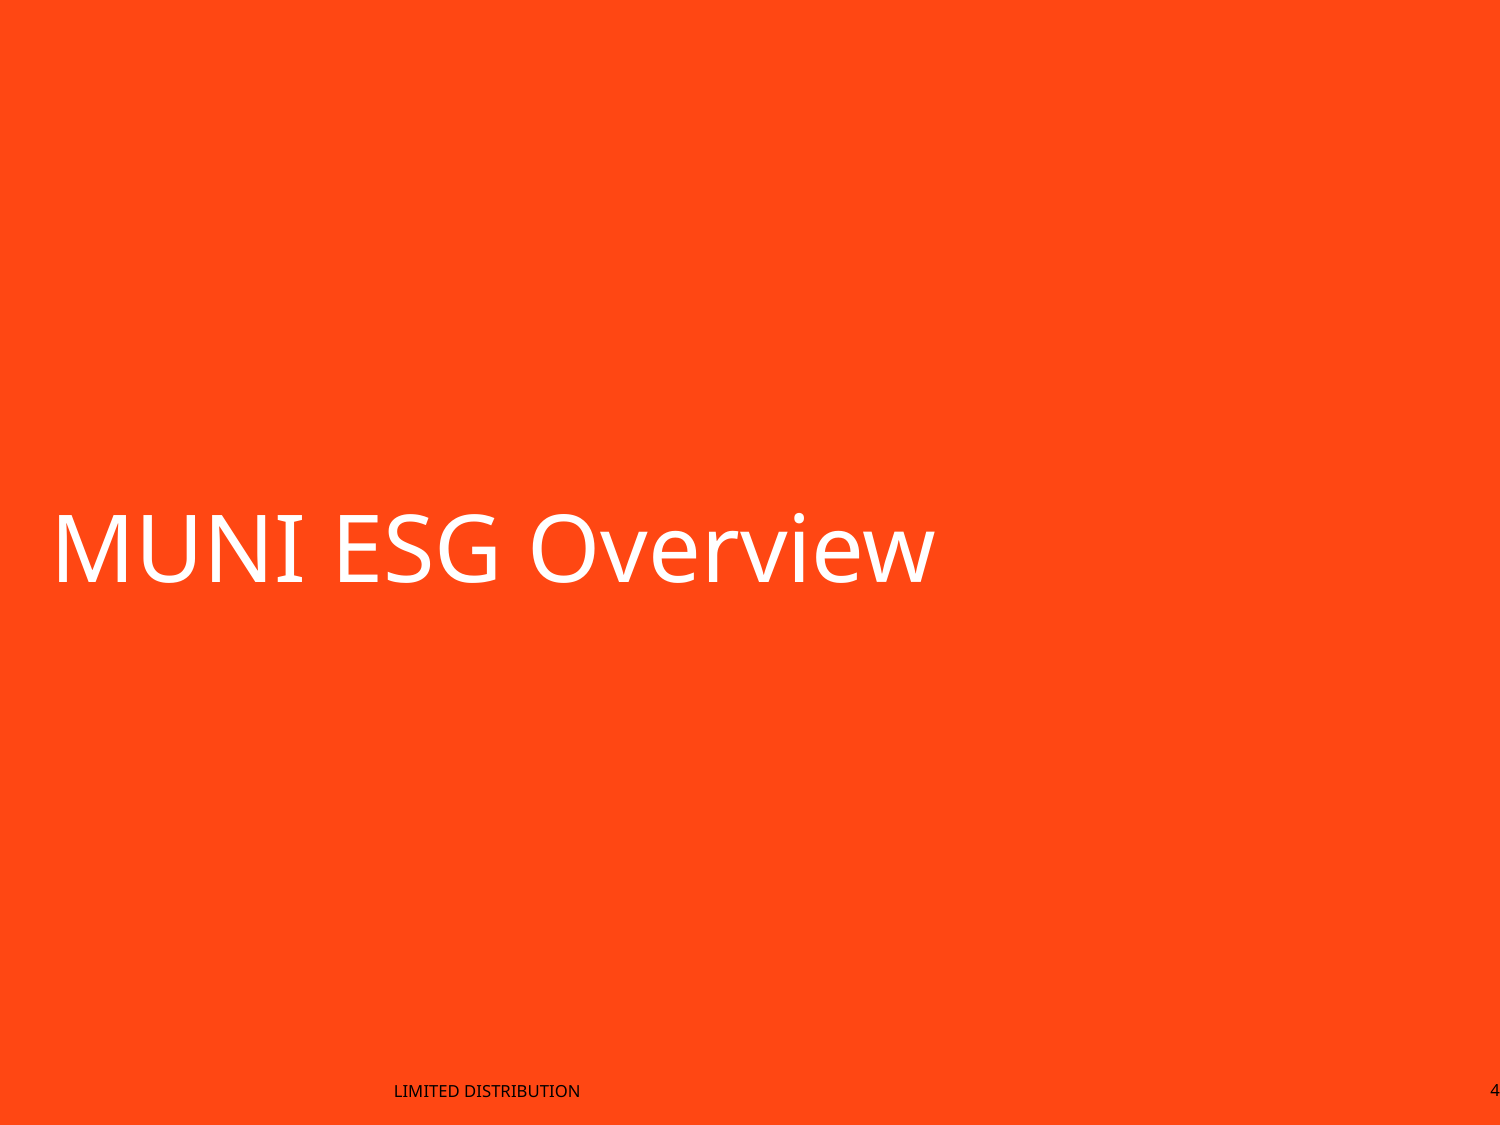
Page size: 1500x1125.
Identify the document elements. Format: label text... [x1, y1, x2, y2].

footer Limited Distribution [0, 1057, 975, 1125]
slide_number 4 [1432, 1057, 1500, 1125]
title MUNI ESG Overview [50, 323, 1450, 602]
